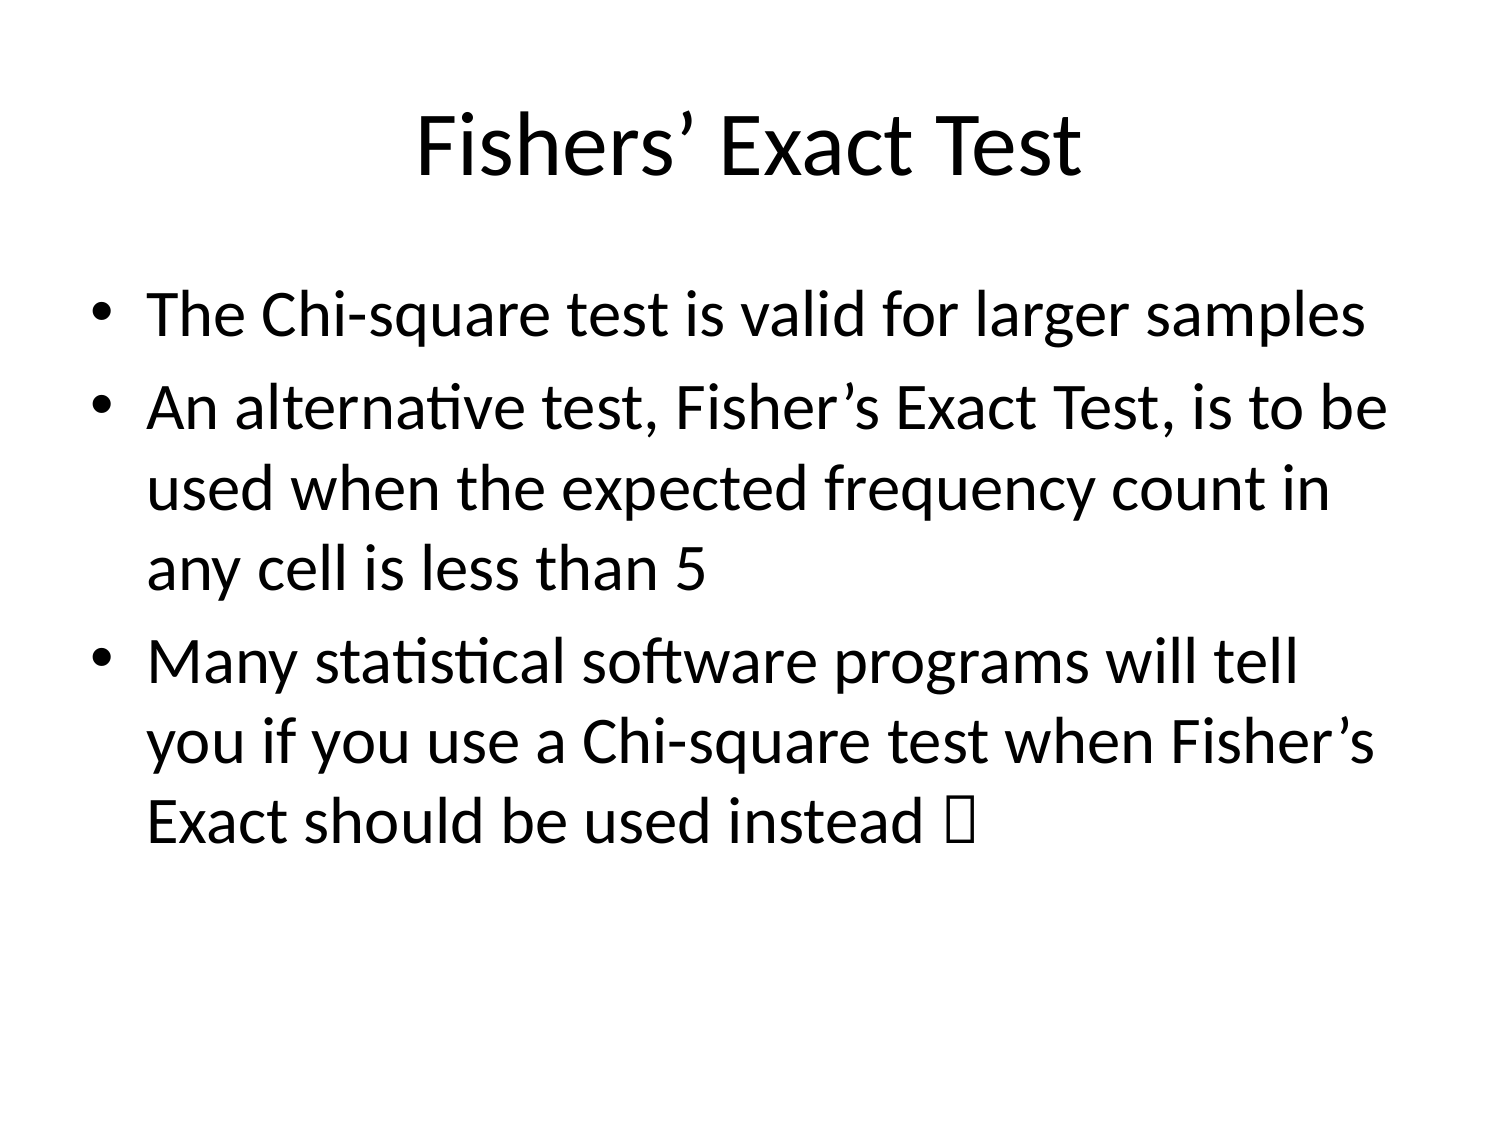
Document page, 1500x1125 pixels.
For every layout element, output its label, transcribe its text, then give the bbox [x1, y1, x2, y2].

title Fishers’ Exact Test [75, 45, 1425, 233]
list The Chi-square test is valid for larger samples An alternative test, Fisher’s Exact Test, is to be used when the expected frequency count in any cell is less than 5 Many statistical software programs will tell you if you use a Chi-square test when Fisher’s Exact should be used instead  [75, 262, 1425, 1005]
